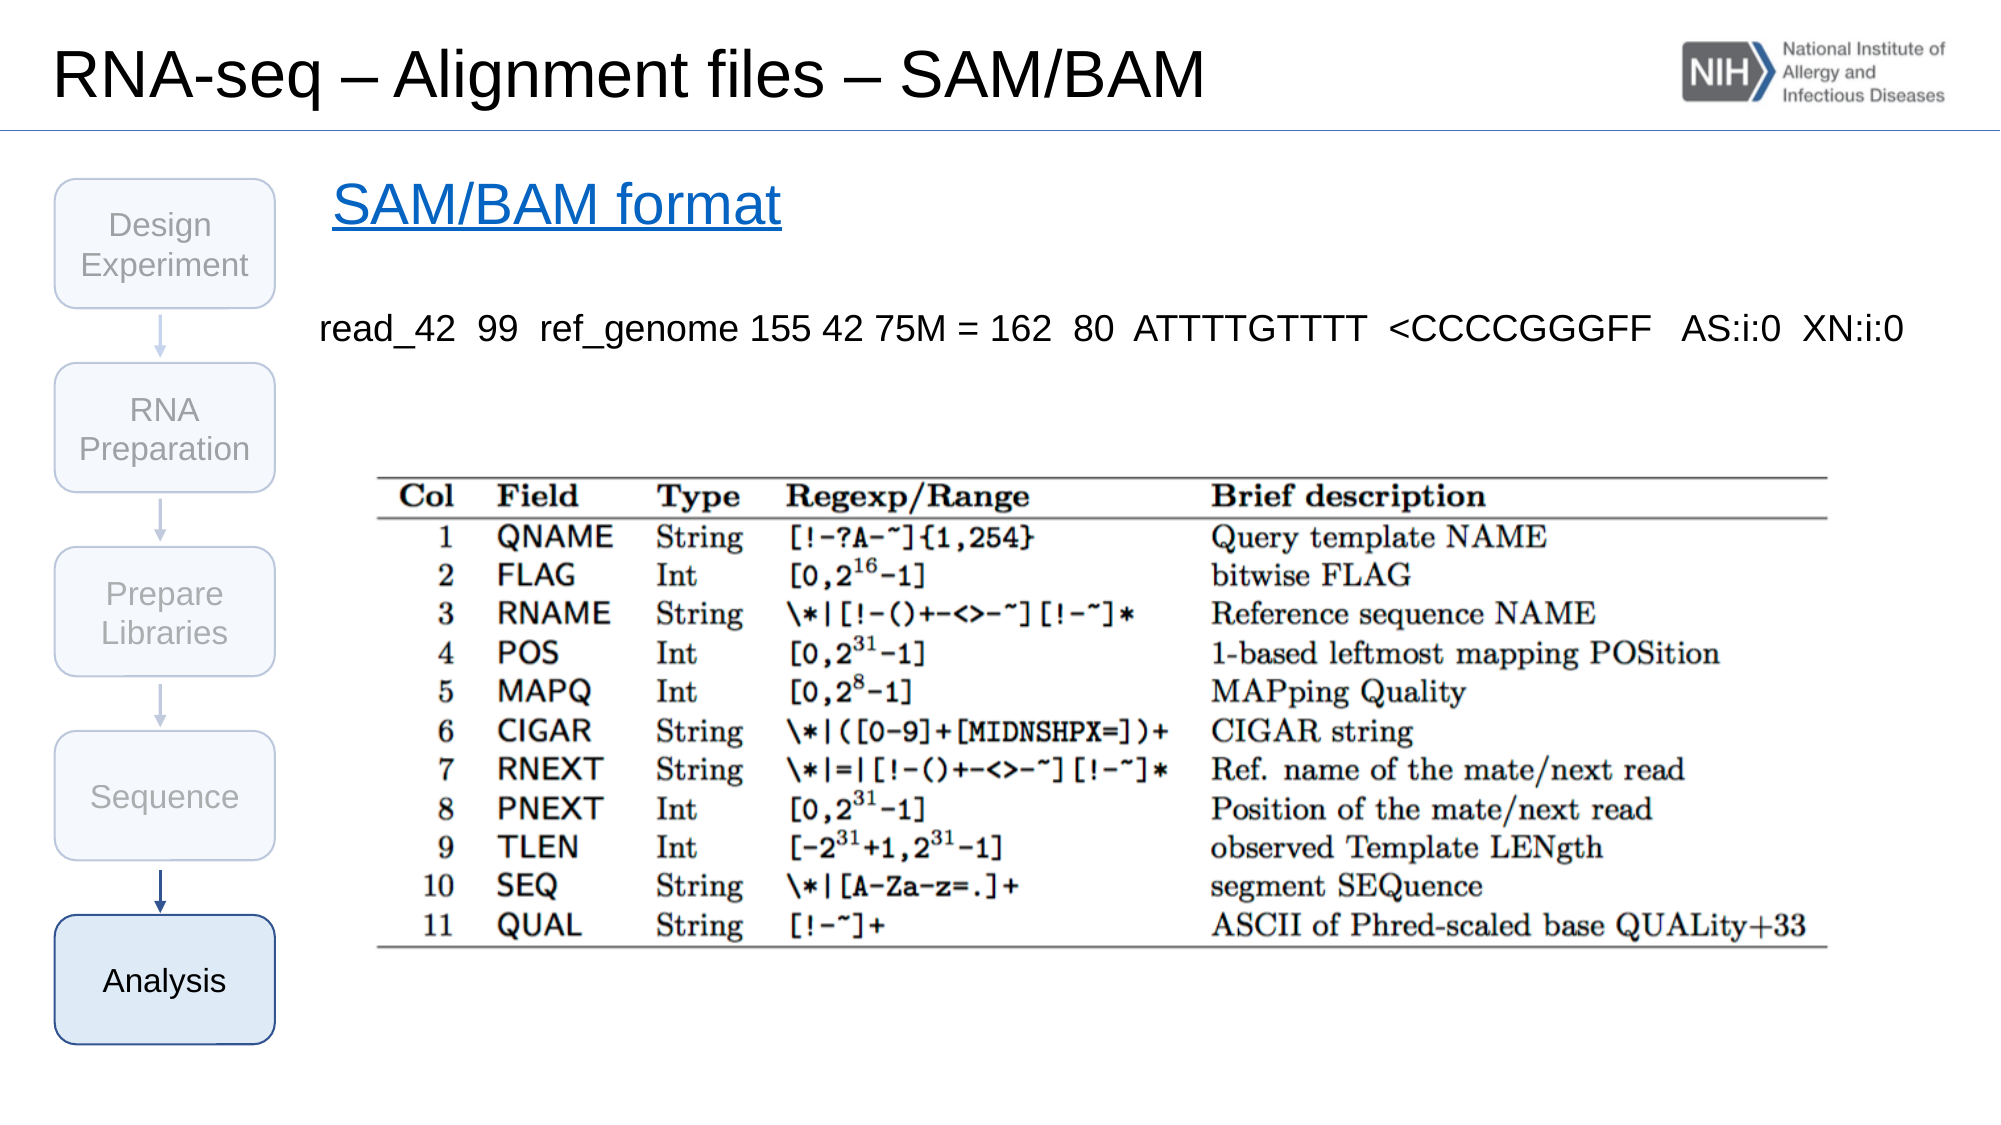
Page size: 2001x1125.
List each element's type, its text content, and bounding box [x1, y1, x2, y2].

text_box Prepare Libraries [53, 545, 276, 678]
text_box Analysis [53, 913, 276, 1046]
text_box Design Experiment [53, 177, 276, 310]
picture [361, 452, 1867, 959]
text_box Sequence [53, 729, 276, 862]
text_box RNA-seq – Alignment files – SAM/BAM [37, 23, 1224, 119]
picture [1666, 30, 1966, 113]
text_box SAM/BAM format [317, 158, 798, 244]
text_box RNA Preparation [53, 361, 276, 494]
text_box read_42 99 ref_genome 155 42 75M = 162 80 ATTTTGTTTT <CCCCGGGFF AS:i:0 XN:i:0 [304, 296, 2000, 357]
